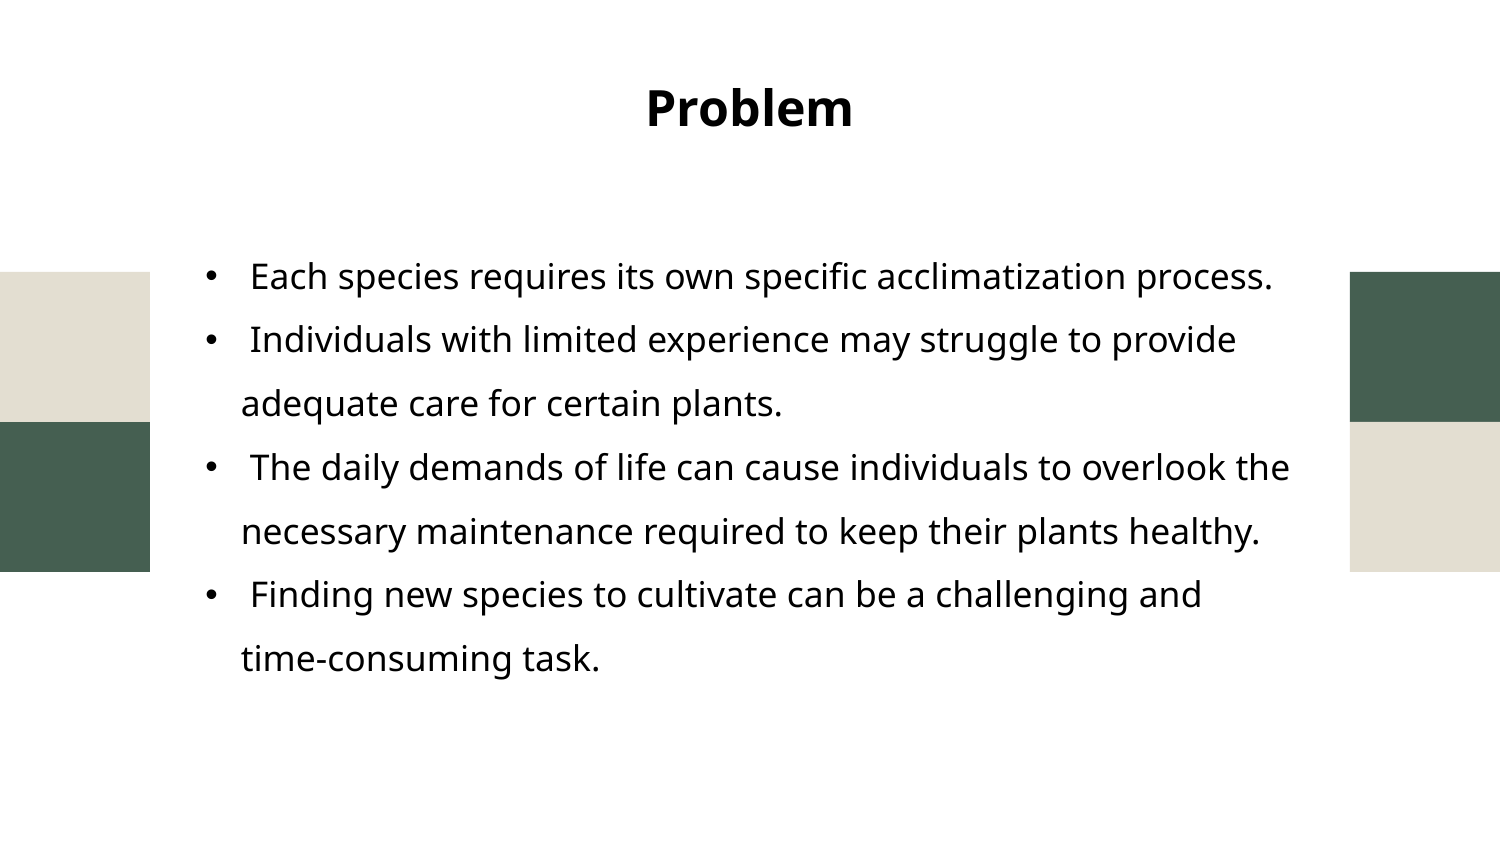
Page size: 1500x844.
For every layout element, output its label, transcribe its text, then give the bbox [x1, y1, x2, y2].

text_box Each species requires its own specific acclimatization process. Individuals with limited experience may struggle to provide adequate care for certain plants. The daily demands of life can cause individuals to overlook the necessary maintenance required to keep their plants healthy. Finding new species to cultivate can be a challenging and time-consuming task. [190, 224, 1309, 687]
title Problem [269, 61, 1231, 156]
